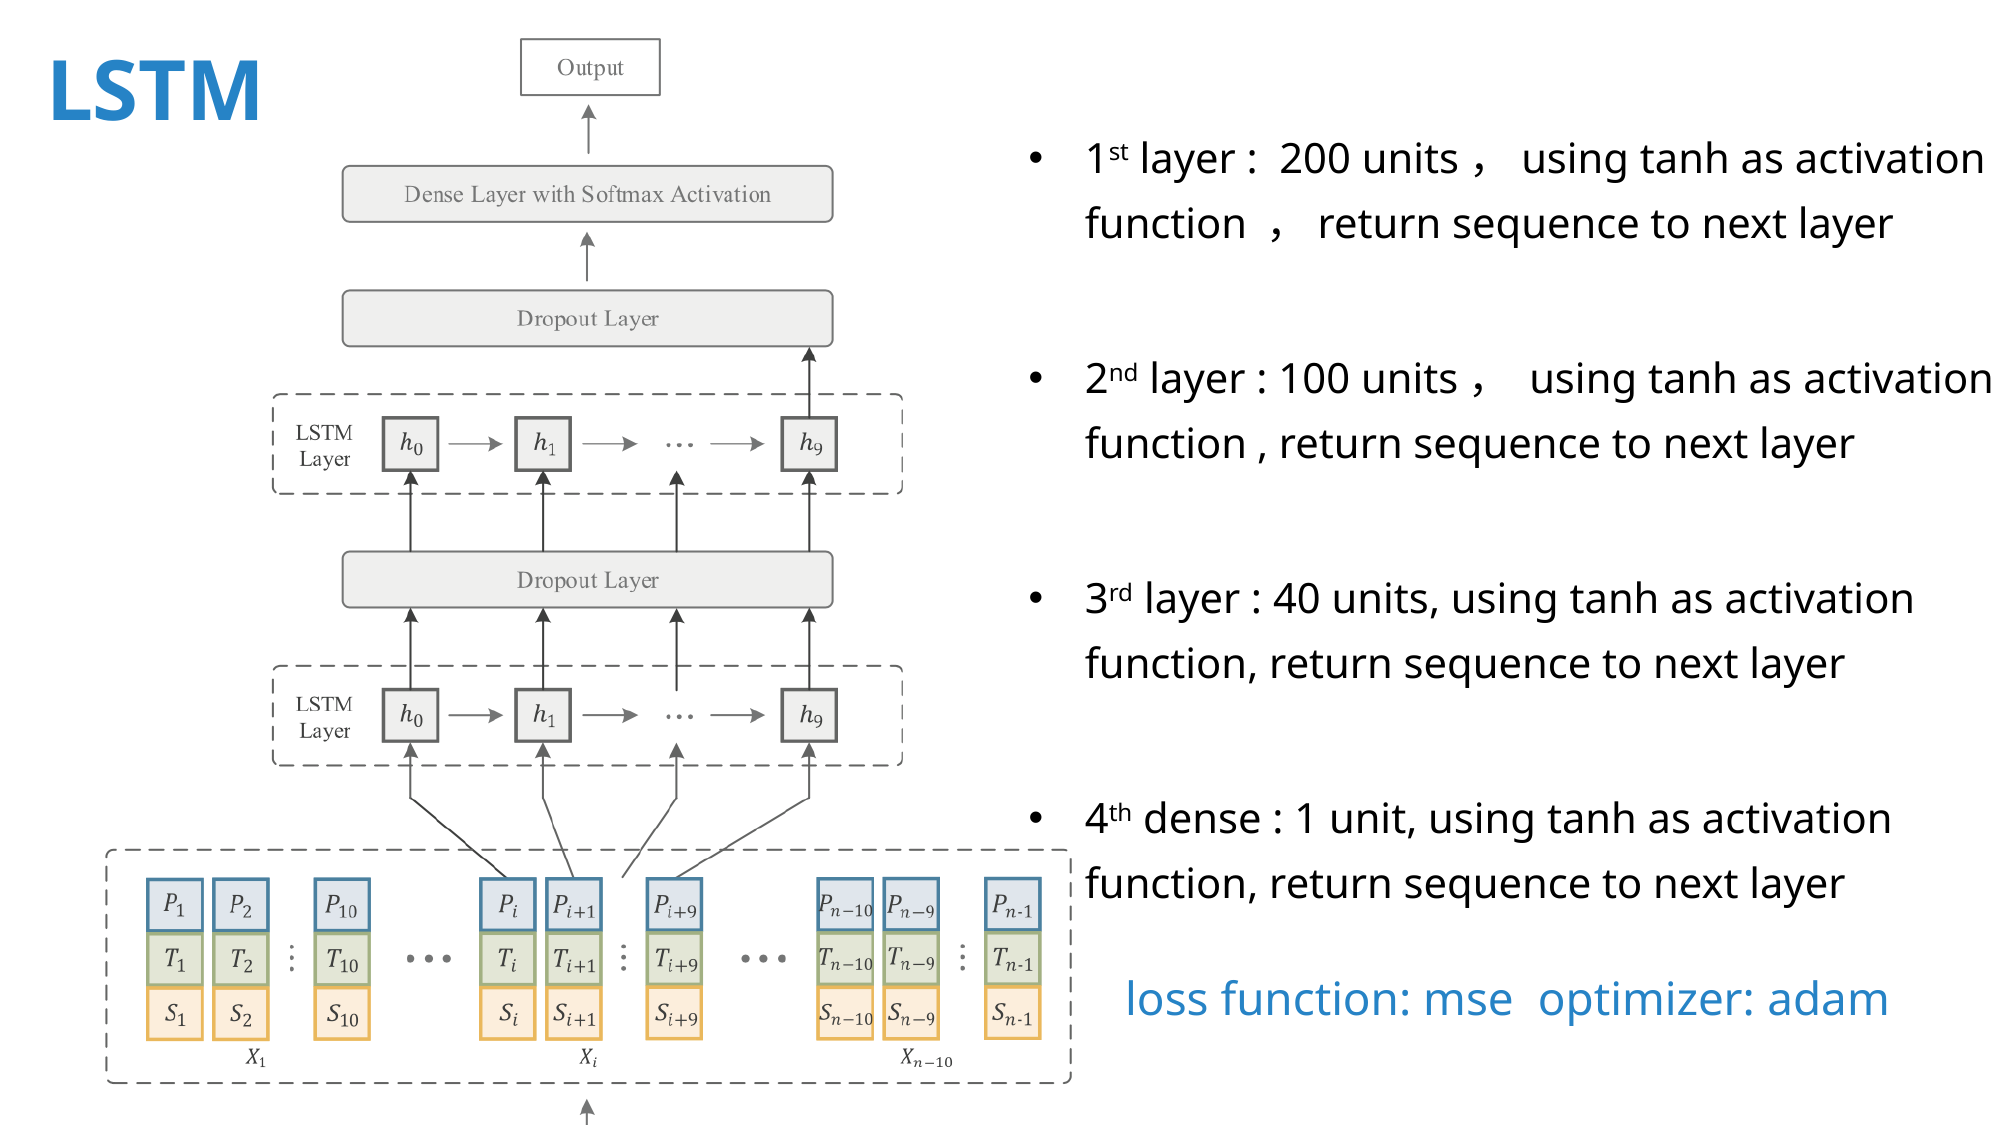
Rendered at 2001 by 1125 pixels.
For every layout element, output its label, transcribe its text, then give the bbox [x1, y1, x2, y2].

picture [0, 0, 1164, 1125]
text_box 1st layer : 200 units，using tanh as activation function ，return sequence to next layer 2nd layer : 100 units， using tanh as activation function , return sequence to next layer 3rd layer : 40 units, using tanh as activation function, return sequence to next layer 4th dense : 1 unit, using tanh as activation function, return sequence to next layer [1164, 109, 2000, 915]
text_box loss function: mse optimizer: adam [1164, 962, 2000, 1091]
